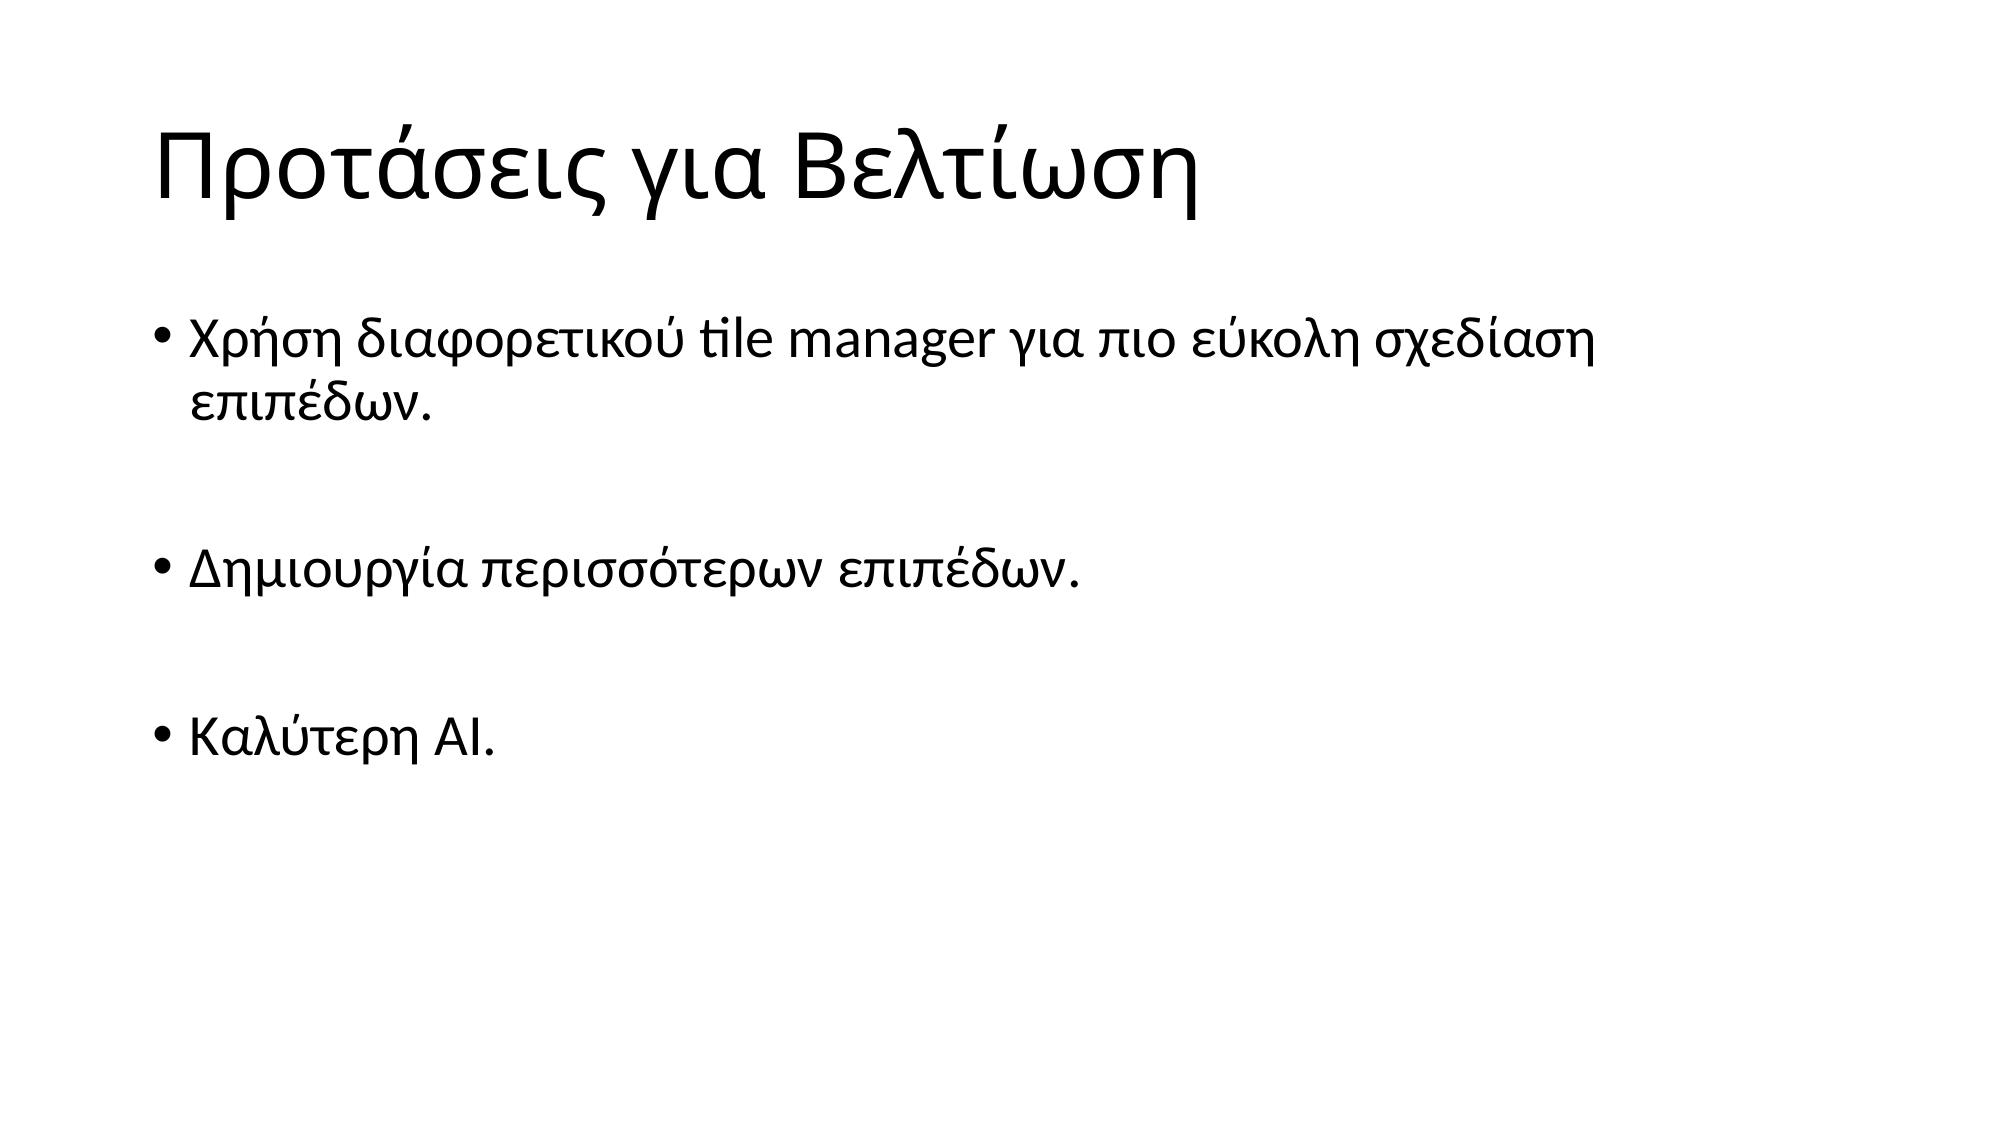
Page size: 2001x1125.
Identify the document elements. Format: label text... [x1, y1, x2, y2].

title Προτάσεις για Βελτίωση [137, 59, 1863, 278]
list Χρήση διαφορετικού tile manager για πιο εύκολη σχεδίαση επιπέδων. Δημιουργία περισσότερων επιπέδων. Καλύτερη AI. [137, 299, 1863, 1014]
